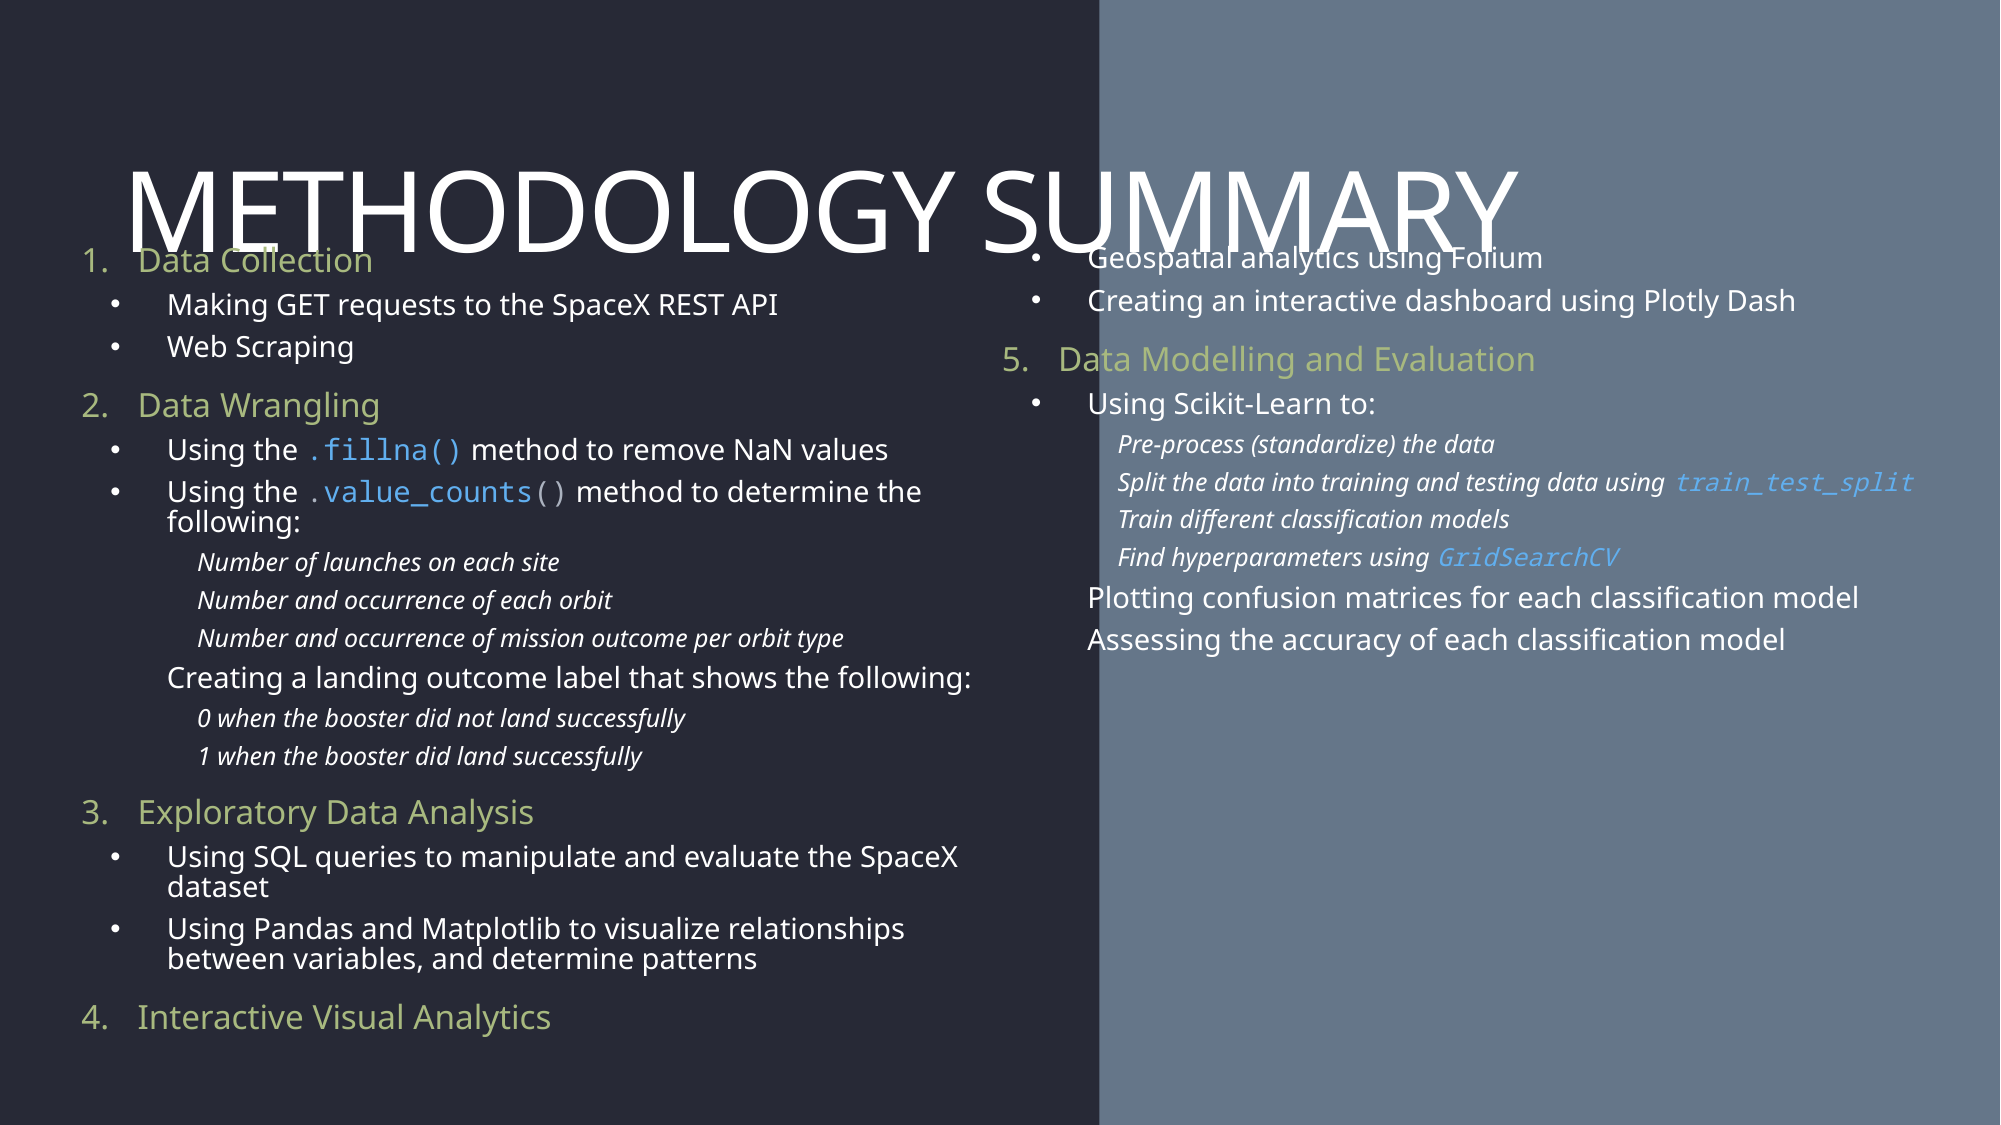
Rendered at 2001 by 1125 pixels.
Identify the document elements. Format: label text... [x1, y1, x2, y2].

list Data Collection Making GET requests to the SpaceX REST API Web Scraping Data Wrangling Using the .fillna() method to remove NaN values Using the .value_counts() method to determine the following: Number of launches on each site Number and occurrence of each orbit Number and occurrence of mission outcome per orbit type Creating a landing outcome label that shows the following: 0 when the booster did not land successfully 1 when the booster did land successfully Exploratory Data Analysis Using SQL queries to manipulate and evaluate the SpaceX dataset Using Pandas and Matplotlib to visualize relationships between variables, and determine patterns Interactive Visual Analytics Geospatial analytics using Folium Creating an interactive dashboard using Plotly Dash Data Modelling and Evaluation Using Scikit-Learn to: Pre-process (standardize) the data Split the data into training and testing data using train_test_split Train different classification models Find hyperparameters using GridSearchCV Plotting confusion matrices for each classification model Assessing the accuracy of each classification model [66, 237, 1938, 1050]
text_box [0, 0, 1100, 1125]
title METHODOLOGY SUMMARY [107, 81, 1875, 237]
